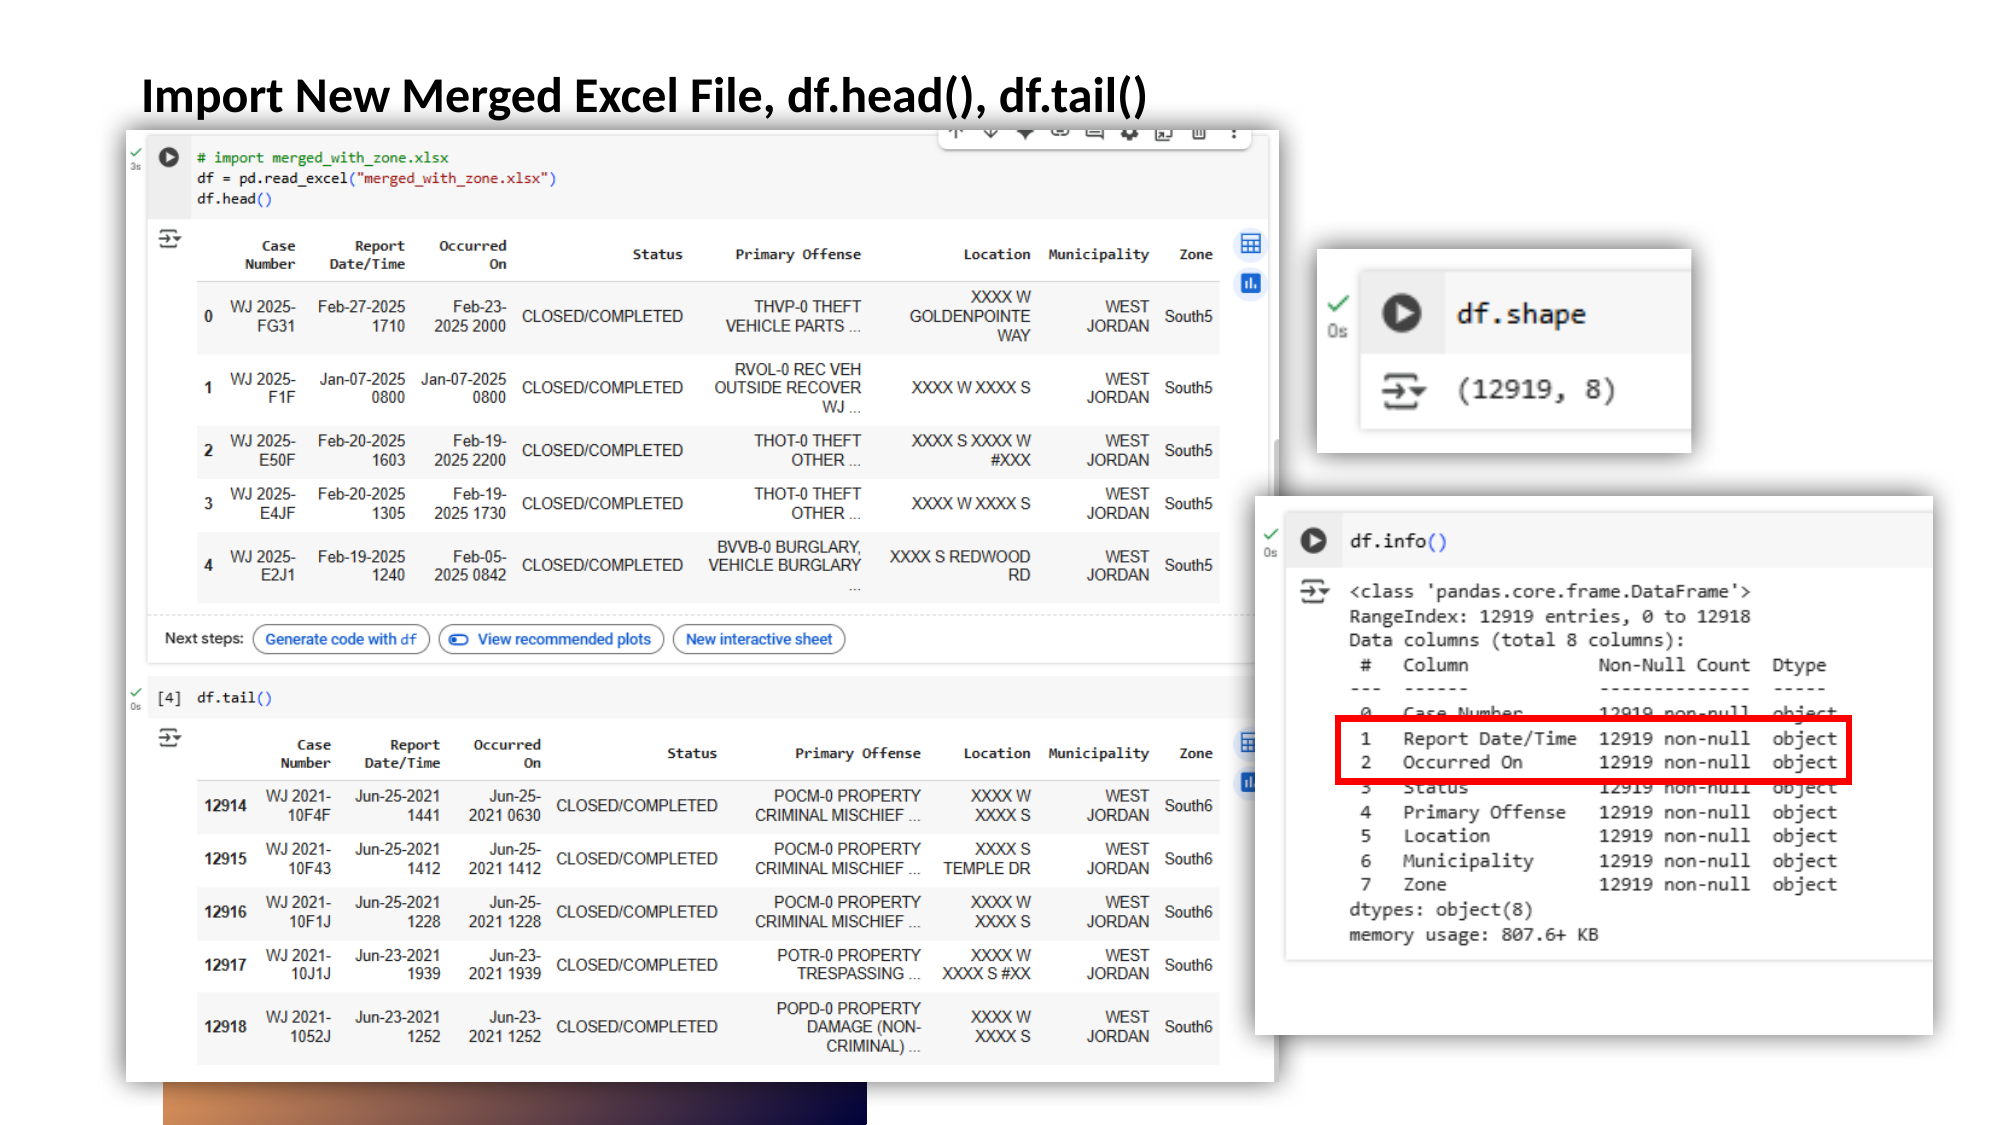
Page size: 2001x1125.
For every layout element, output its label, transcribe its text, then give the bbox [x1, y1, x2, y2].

picture [1316, 249, 1692, 454]
picture [125, 130, 1933, 1082]
text_box Import New Merged Excel File, df.head(), df.tail() [126, 55, 1850, 130]
